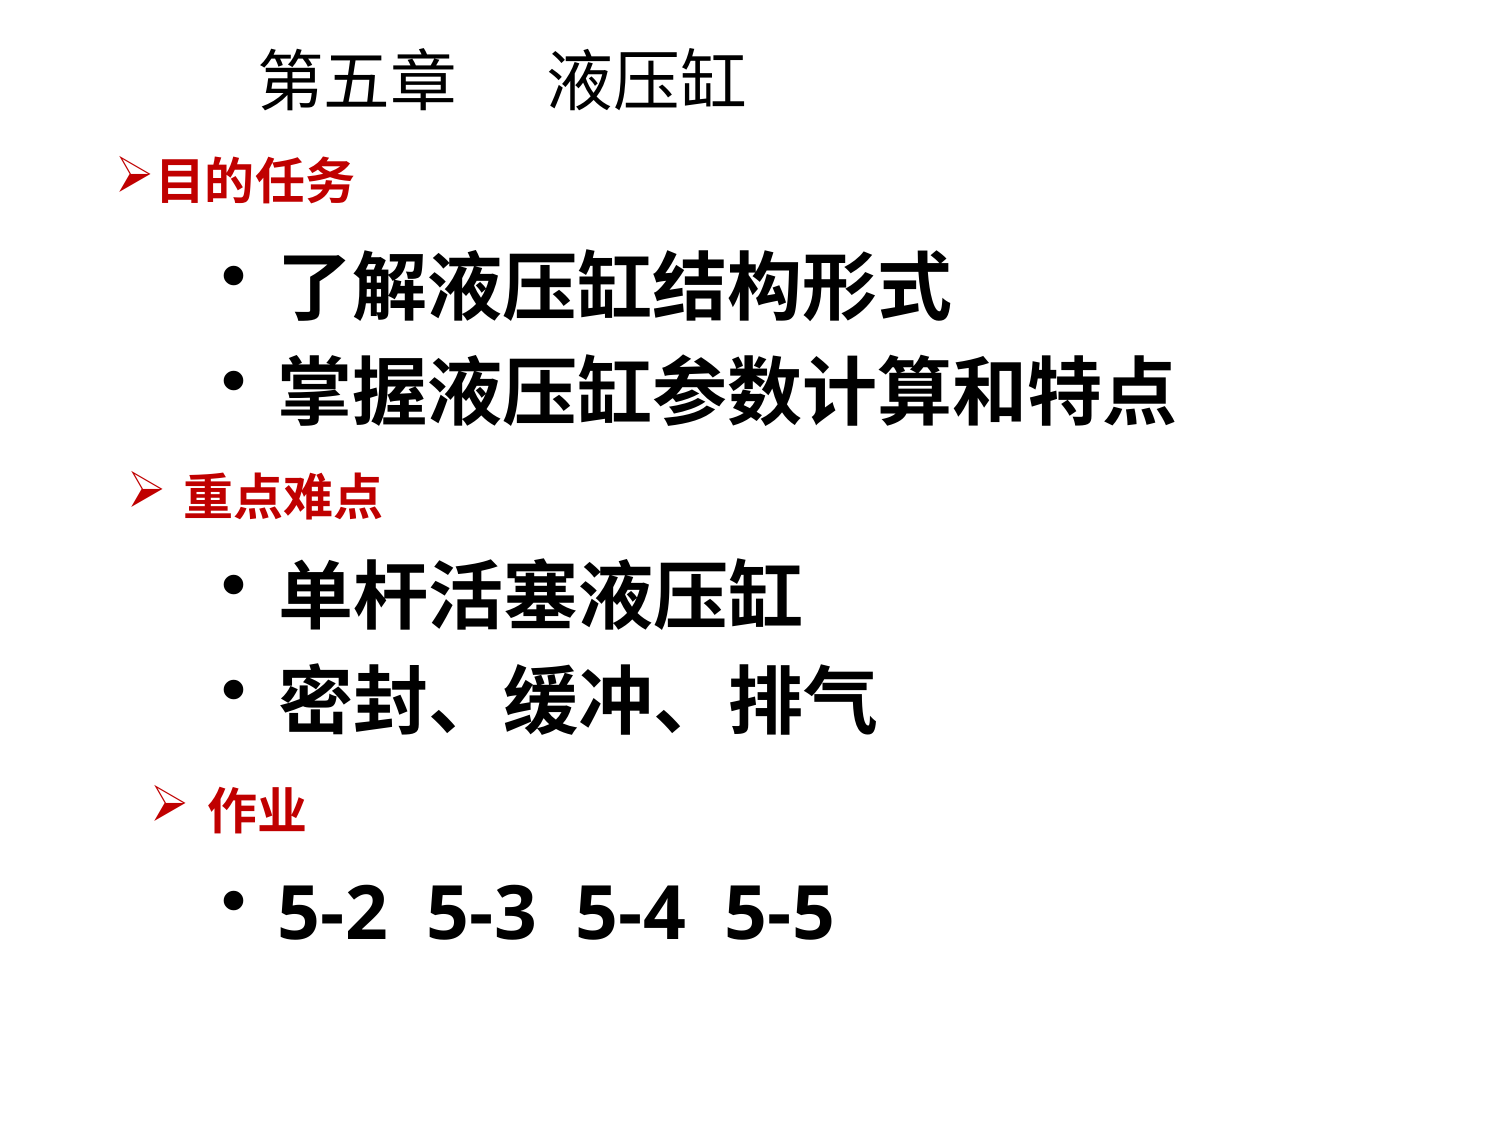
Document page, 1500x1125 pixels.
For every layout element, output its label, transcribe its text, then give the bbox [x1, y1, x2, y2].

text_box 5-2 5-3 5-4 5-5 [206, 857, 1199, 953]
text_box 作业 [135, 772, 1411, 844]
text_box 单杆活塞液压缸 密封、缓冲、排气 [206, 540, 1199, 764]
list 目的任务 [100, 149, 1376, 220]
title 第五章 液压缸 [242, 32, 1305, 135]
text_box 了解液压缸结构形式 掌握液压缸参数计算和特点 [206, 231, 1345, 447]
text_box 重点难点 [112, 458, 1388, 529]
